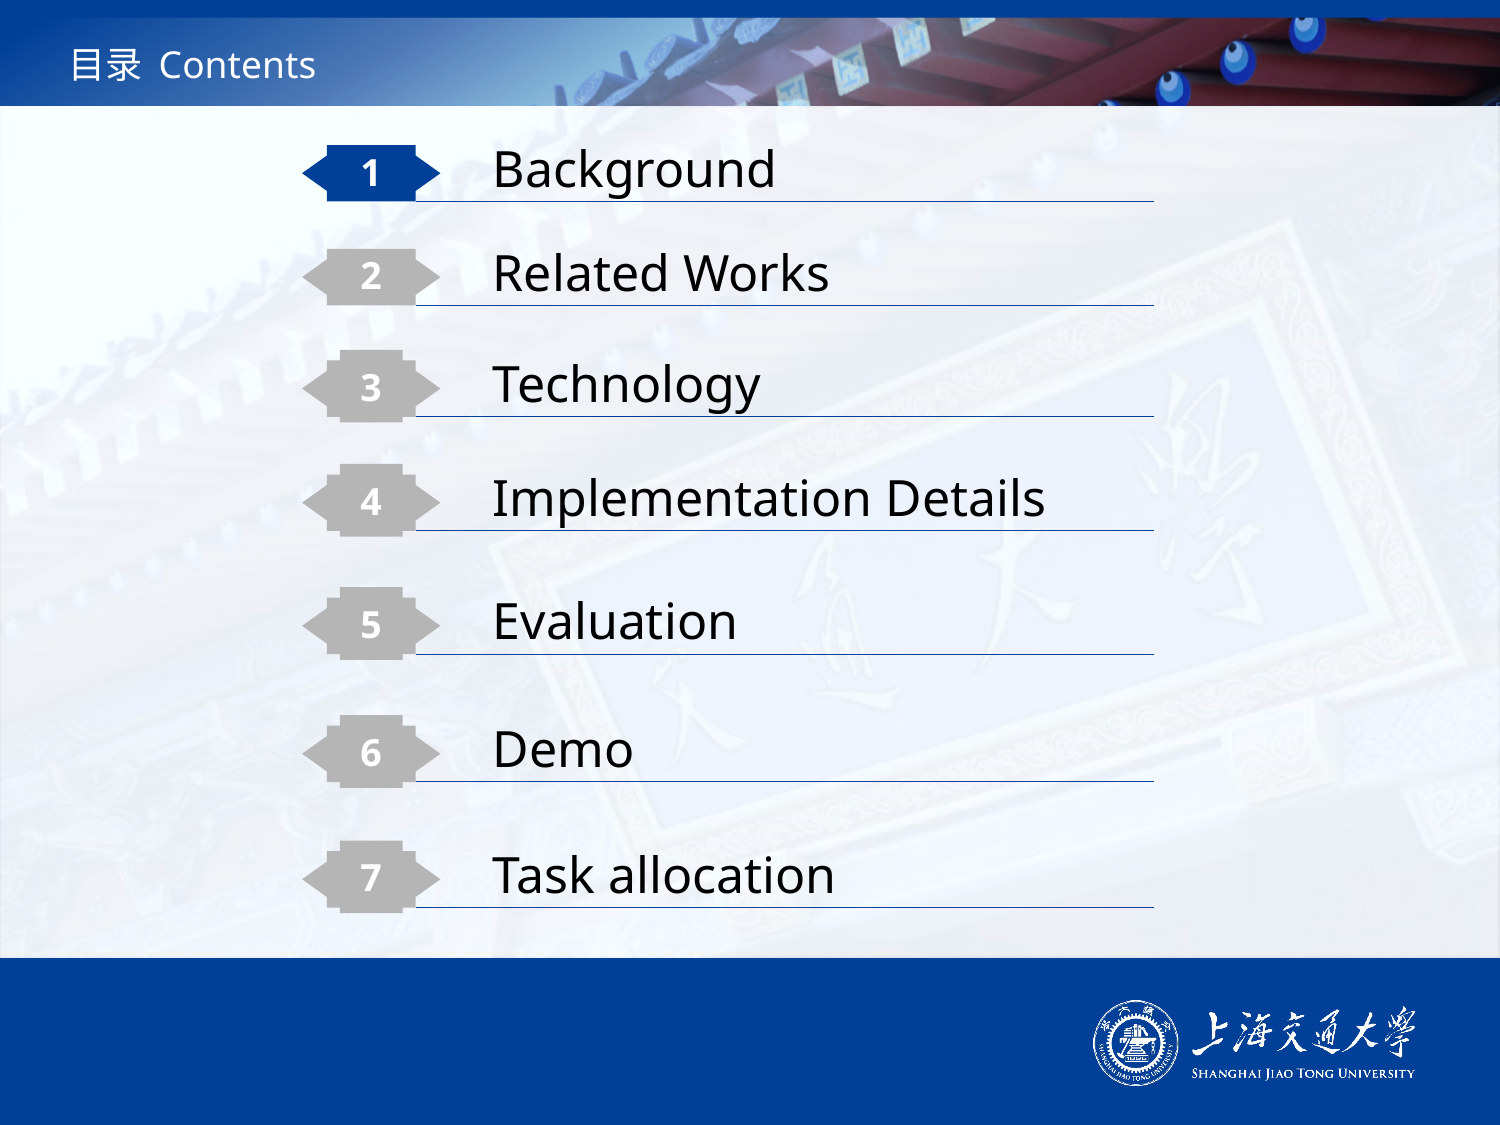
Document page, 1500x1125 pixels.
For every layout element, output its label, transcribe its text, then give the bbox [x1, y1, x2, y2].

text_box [302, 238, 441, 312]
text_box Demo [478, 710, 1198, 786]
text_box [302, 840, 441, 914]
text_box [302, 587, 441, 660]
text_box Related Works [478, 233, 1198, 309]
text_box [302, 715, 441, 788]
text_box Background [478, 129, 1198, 205]
text_box Evaluation [478, 582, 1198, 658]
text_box Technology [478, 345, 1198, 420]
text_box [302, 463, 441, 537]
picture [1093, 1000, 1415, 1086]
text_box Implementation Details [478, 459, 1198, 534]
title 目录 Contents [53, 38, 1116, 94]
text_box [302, 349, 441, 423]
picture [0, 18, 1500, 958]
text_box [302, 134, 441, 208]
text_box Task allocation [478, 835, 1198, 911]
